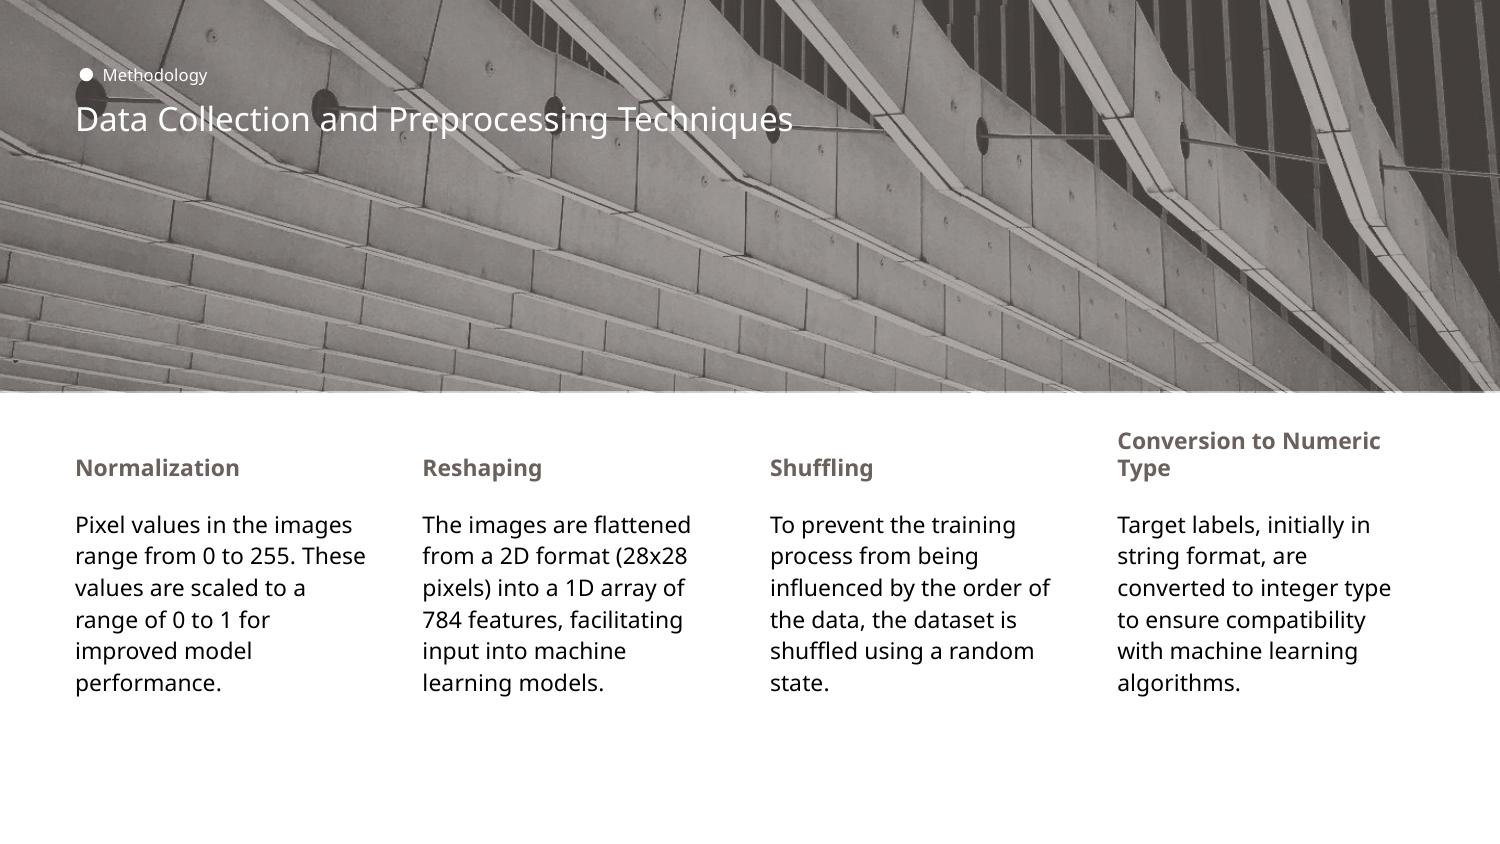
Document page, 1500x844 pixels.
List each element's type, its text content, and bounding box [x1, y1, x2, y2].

subtitle Conversion to Numeric Type [1117, 413, 1425, 482]
subtitle Normalization [75, 413, 383, 482]
subtitle Shuffling [769, 413, 1078, 482]
list The images are flattened from a 2D format (28x28 pixels) into a 1D array of 784 features, facilitating input into machine learning models. [422, 491, 730, 807]
list Target labels, initially in string format, are converted to integer type to ensure compatibility with machine learning algorithms. [1117, 491, 1425, 807]
subtitle Reshaping [422, 413, 730, 482]
list To prevent the training process from being influenced by the order of the data, the dataset is shuffled using a random state. [769, 491, 1078, 807]
picture [0, 0, 1500, 393]
list Pixel values in the images range from 0 to 255. These values are scaled to a range of 0 to 1 for improved model performance. [75, 491, 383, 807]
